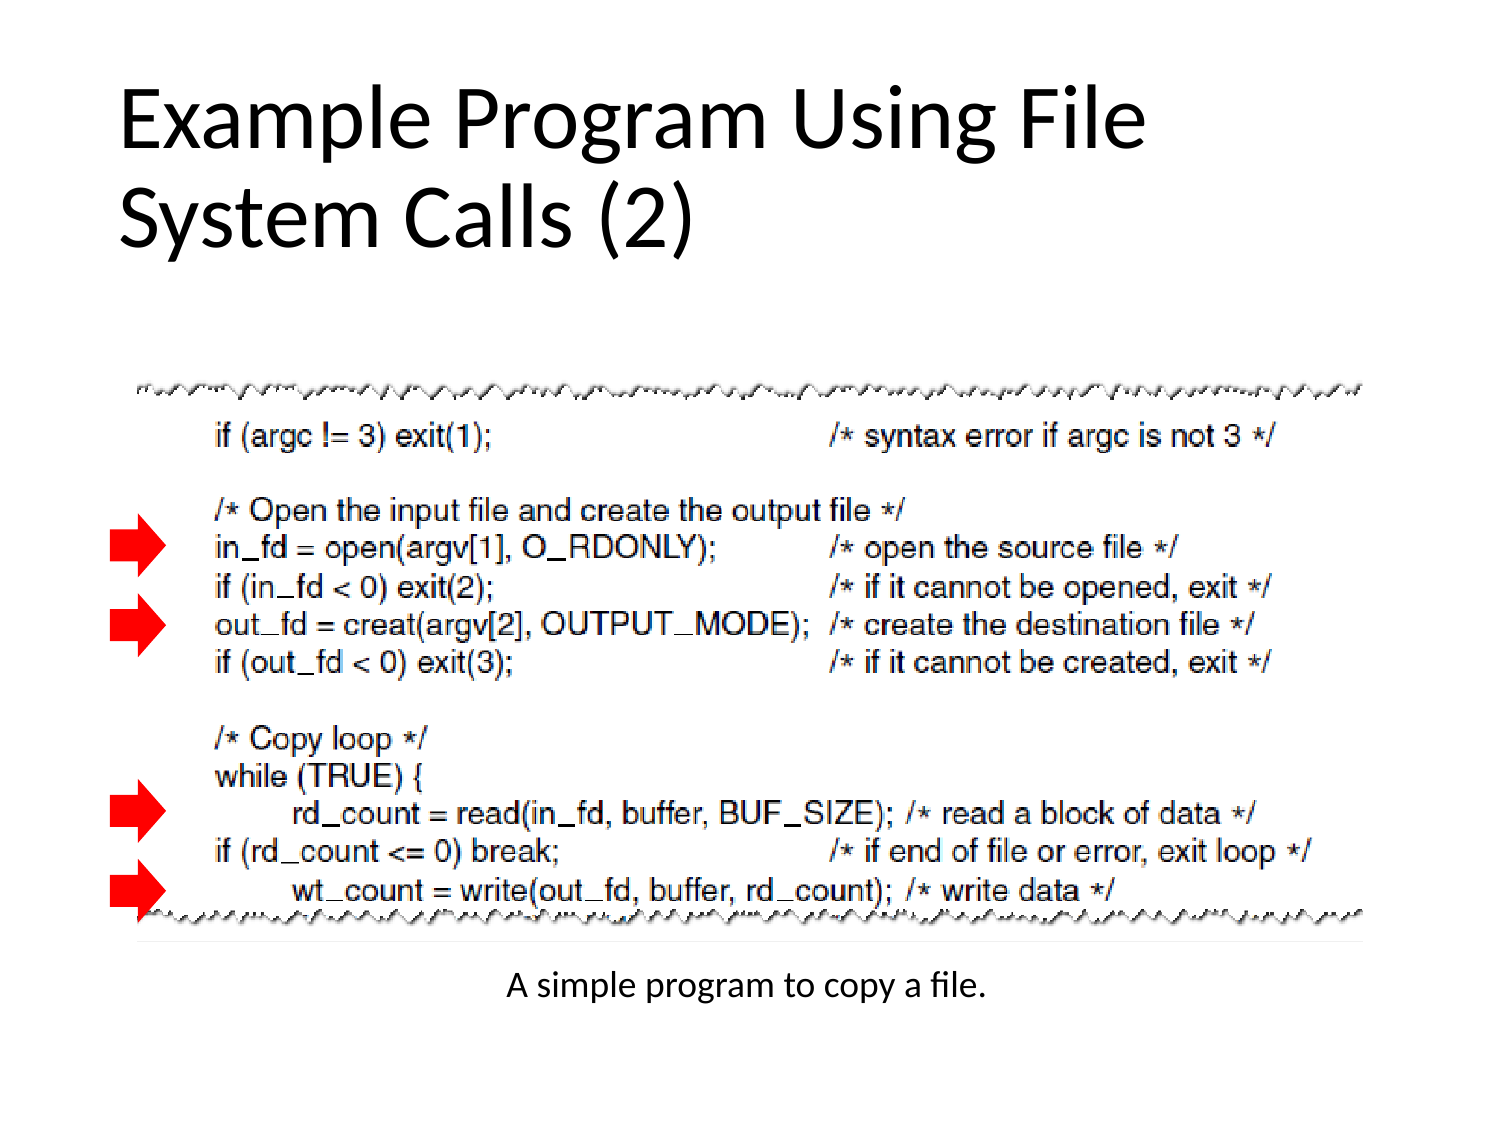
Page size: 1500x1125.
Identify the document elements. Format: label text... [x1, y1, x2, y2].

title Example Program Using File System Calls (2) [103, 59, 1397, 278]
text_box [109, 513, 167, 658]
text_box A simple program to copy a file. [491, 952, 1009, 1014]
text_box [109, 778, 167, 924]
picture [137, 369, 1363, 942]
